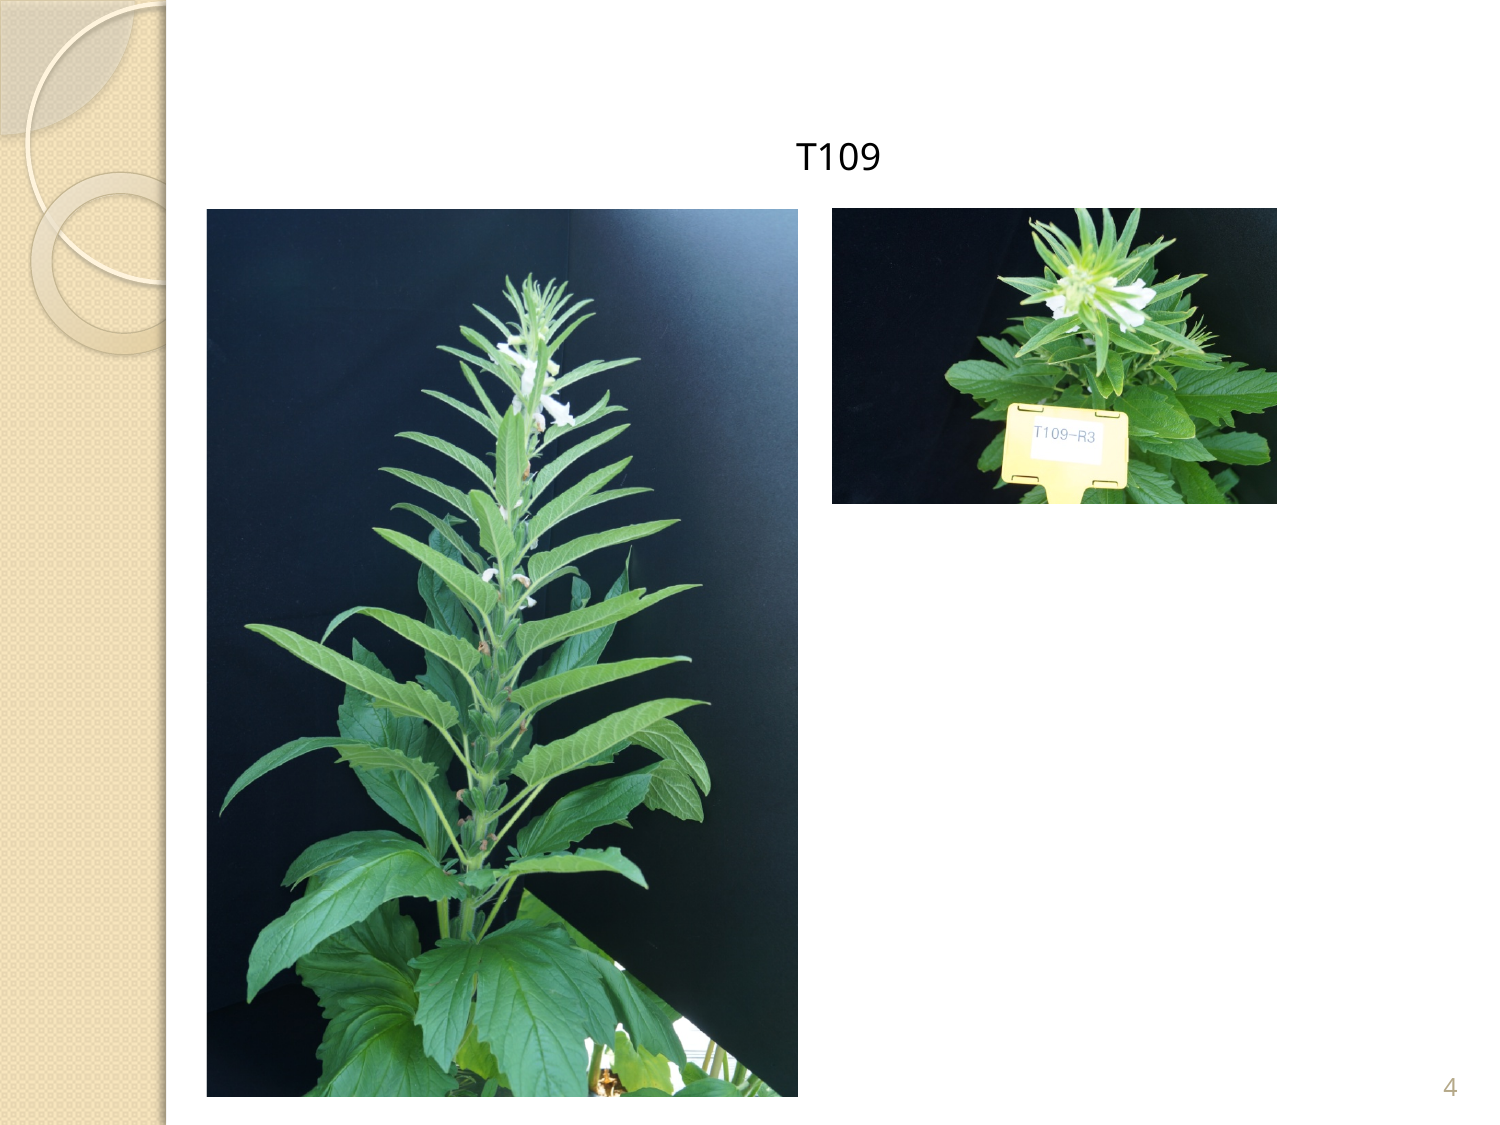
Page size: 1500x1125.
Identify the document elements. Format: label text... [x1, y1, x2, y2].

picture [57, 207, 1278, 1096]
text_box T109 [525, 125, 1152, 186]
slide_number 4 [1413, 1034, 1488, 1113]
